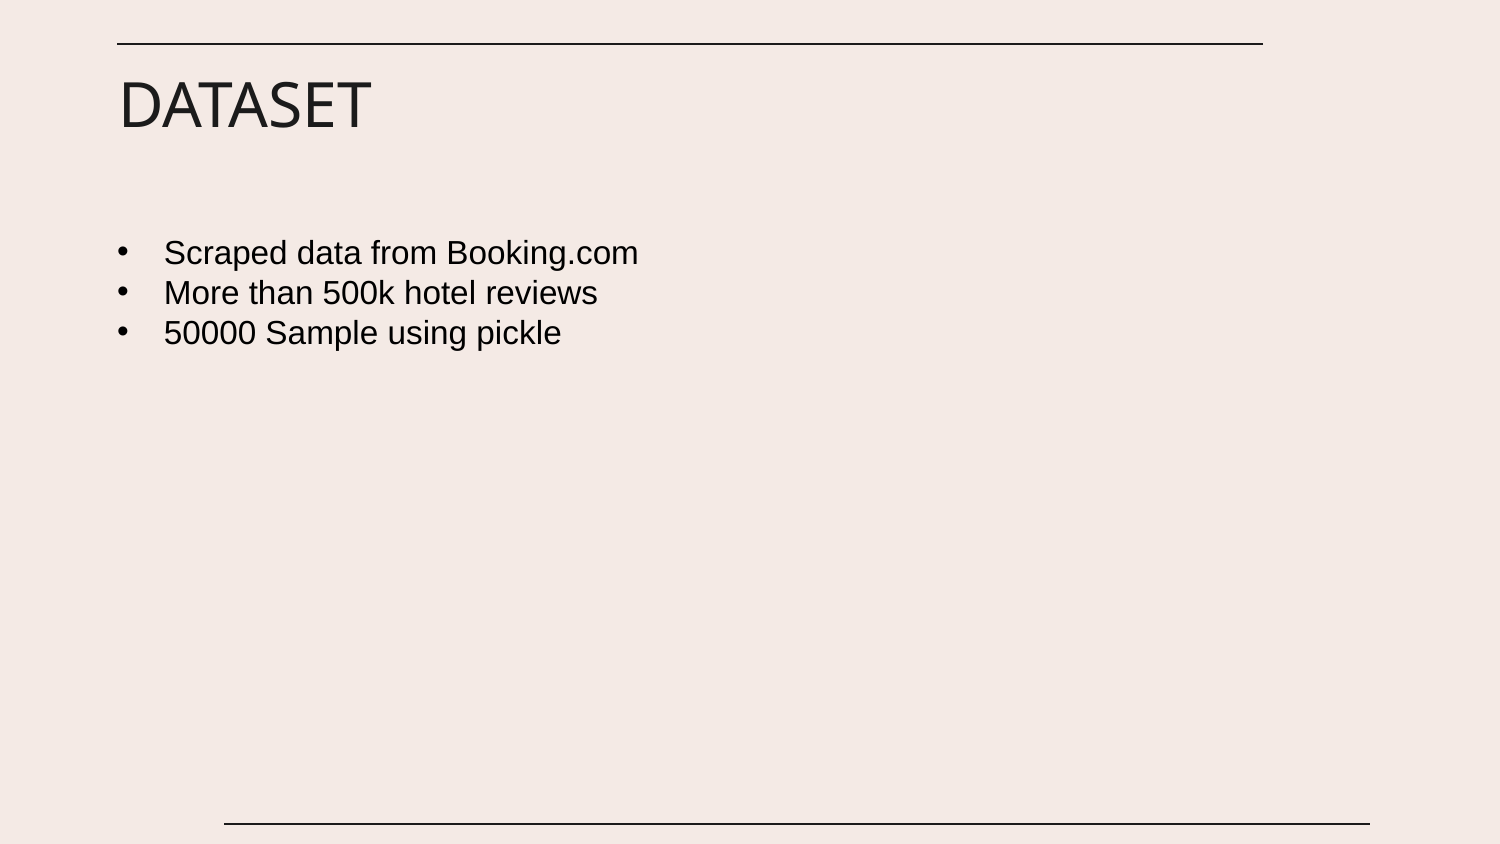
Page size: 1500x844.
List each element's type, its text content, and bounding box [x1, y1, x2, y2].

subtitle Scraped data from Booking.com More than 500k hotel reviews 50000 Sample using pickle [116, 235, 749, 387]
title DATASET [118, 64, 447, 140]
